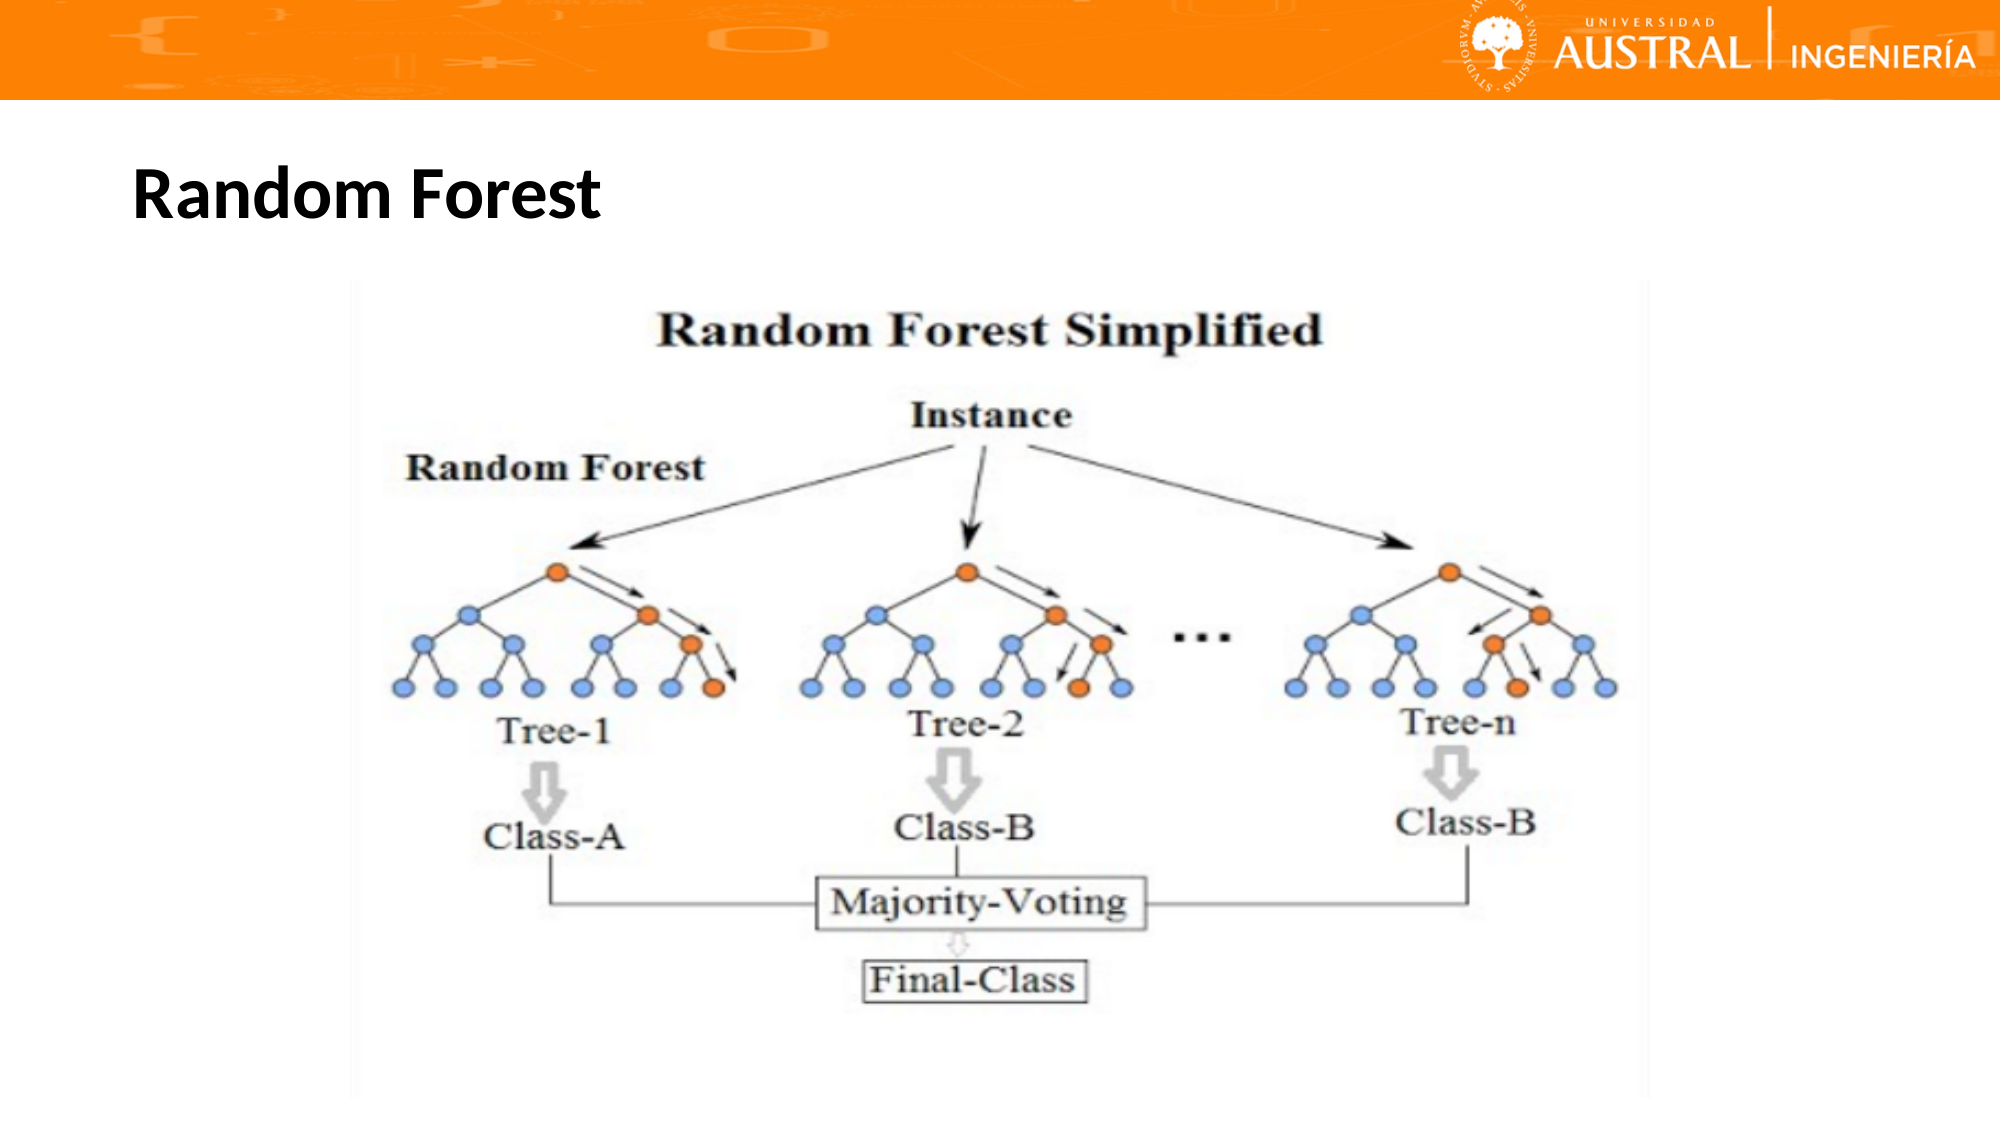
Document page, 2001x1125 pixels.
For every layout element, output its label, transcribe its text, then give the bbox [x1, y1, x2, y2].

picture [0, 0, 2000, 101]
picture [350, 279, 1650, 1098]
text_box Random Forest [118, 136, 619, 242]
